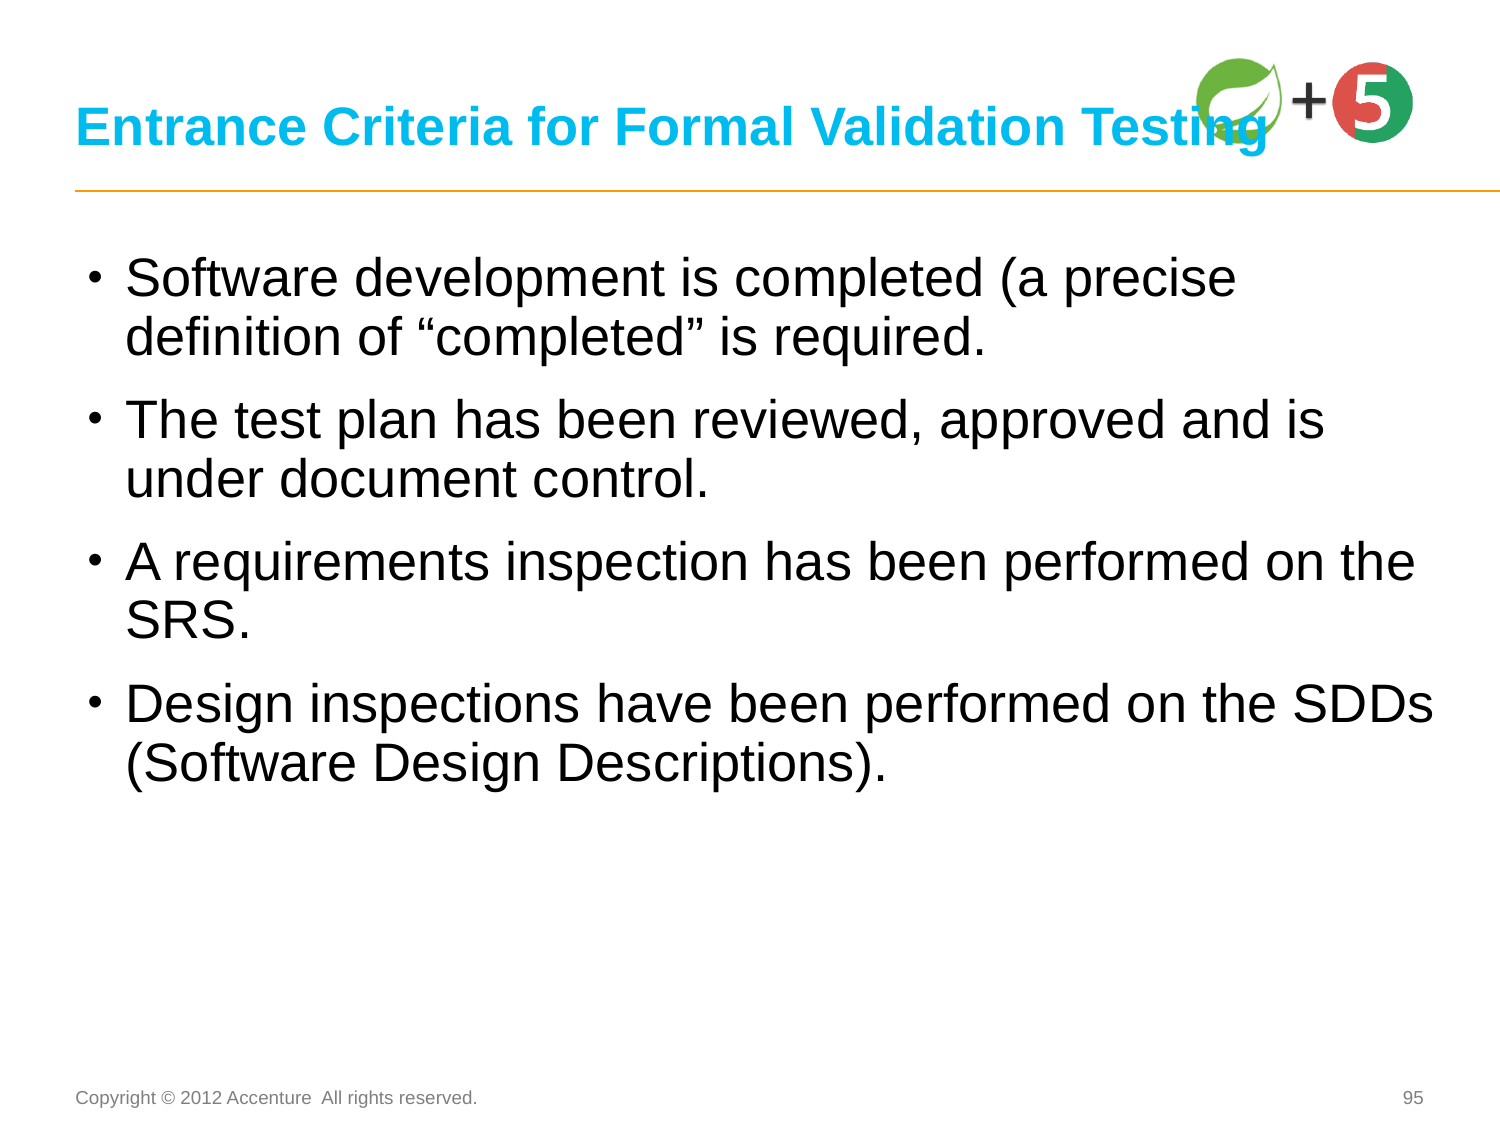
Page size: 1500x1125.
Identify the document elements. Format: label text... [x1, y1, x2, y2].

title Entrance Criteria for Formal Validation Testing [75, 27, 1422, 157]
list Software development is completed (a precise definition of “completed” is required. The test plan has been reviewed, approved and is under document control. A requirements inspection has been performed on the SRS. Design inspections have been performed on the SDDs (Software Design Descriptions). [87, 249, 1463, 988]
